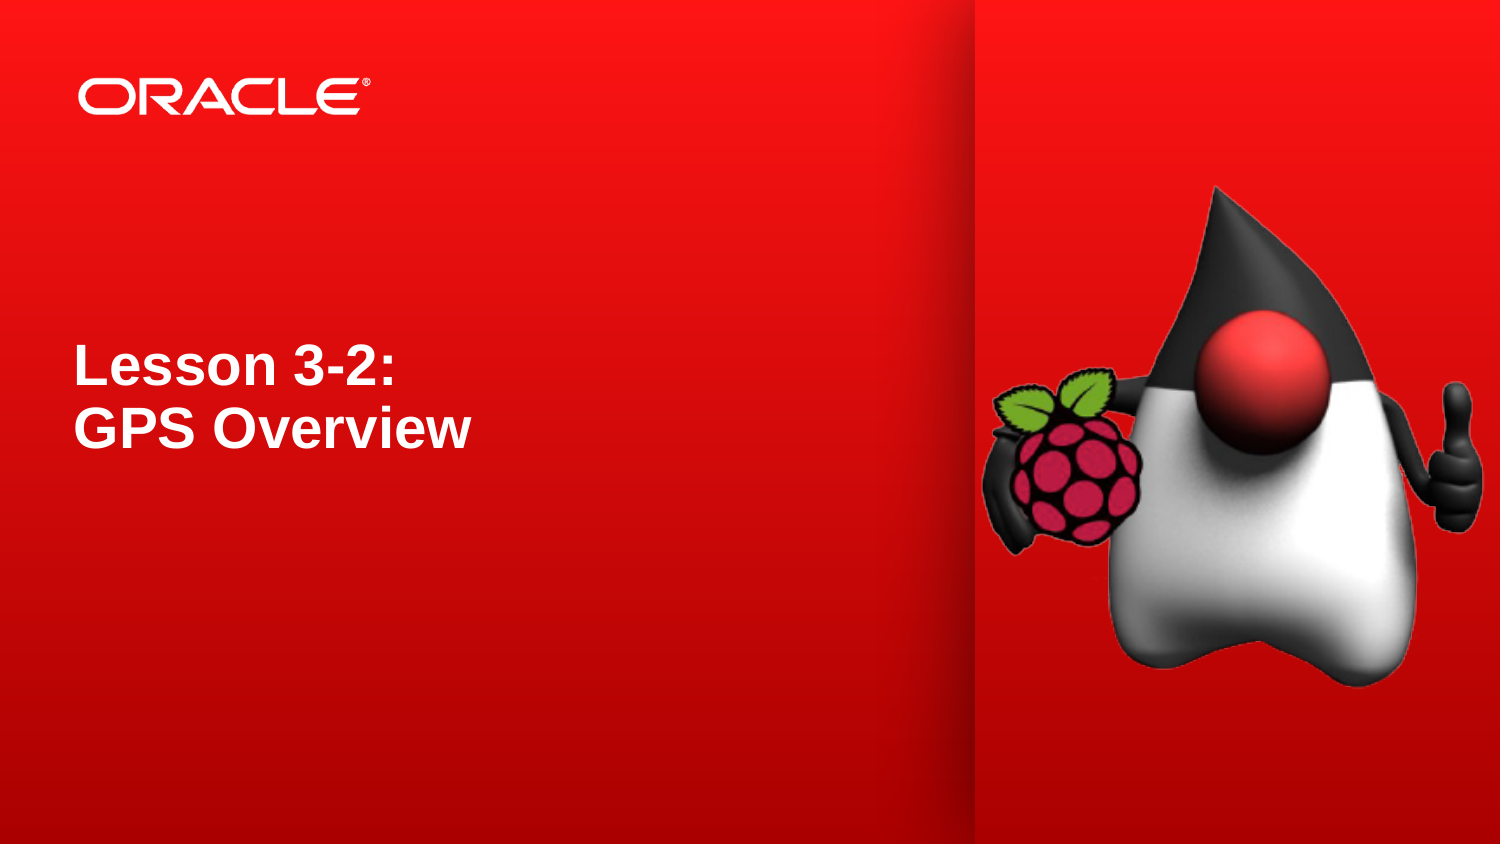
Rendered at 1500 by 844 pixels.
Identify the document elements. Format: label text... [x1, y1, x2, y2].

title Lesson 3-2: GPS Overview [74, 259, 899, 462]
picture [42, 41, 396, 151]
picture [979, 183, 1488, 693]
